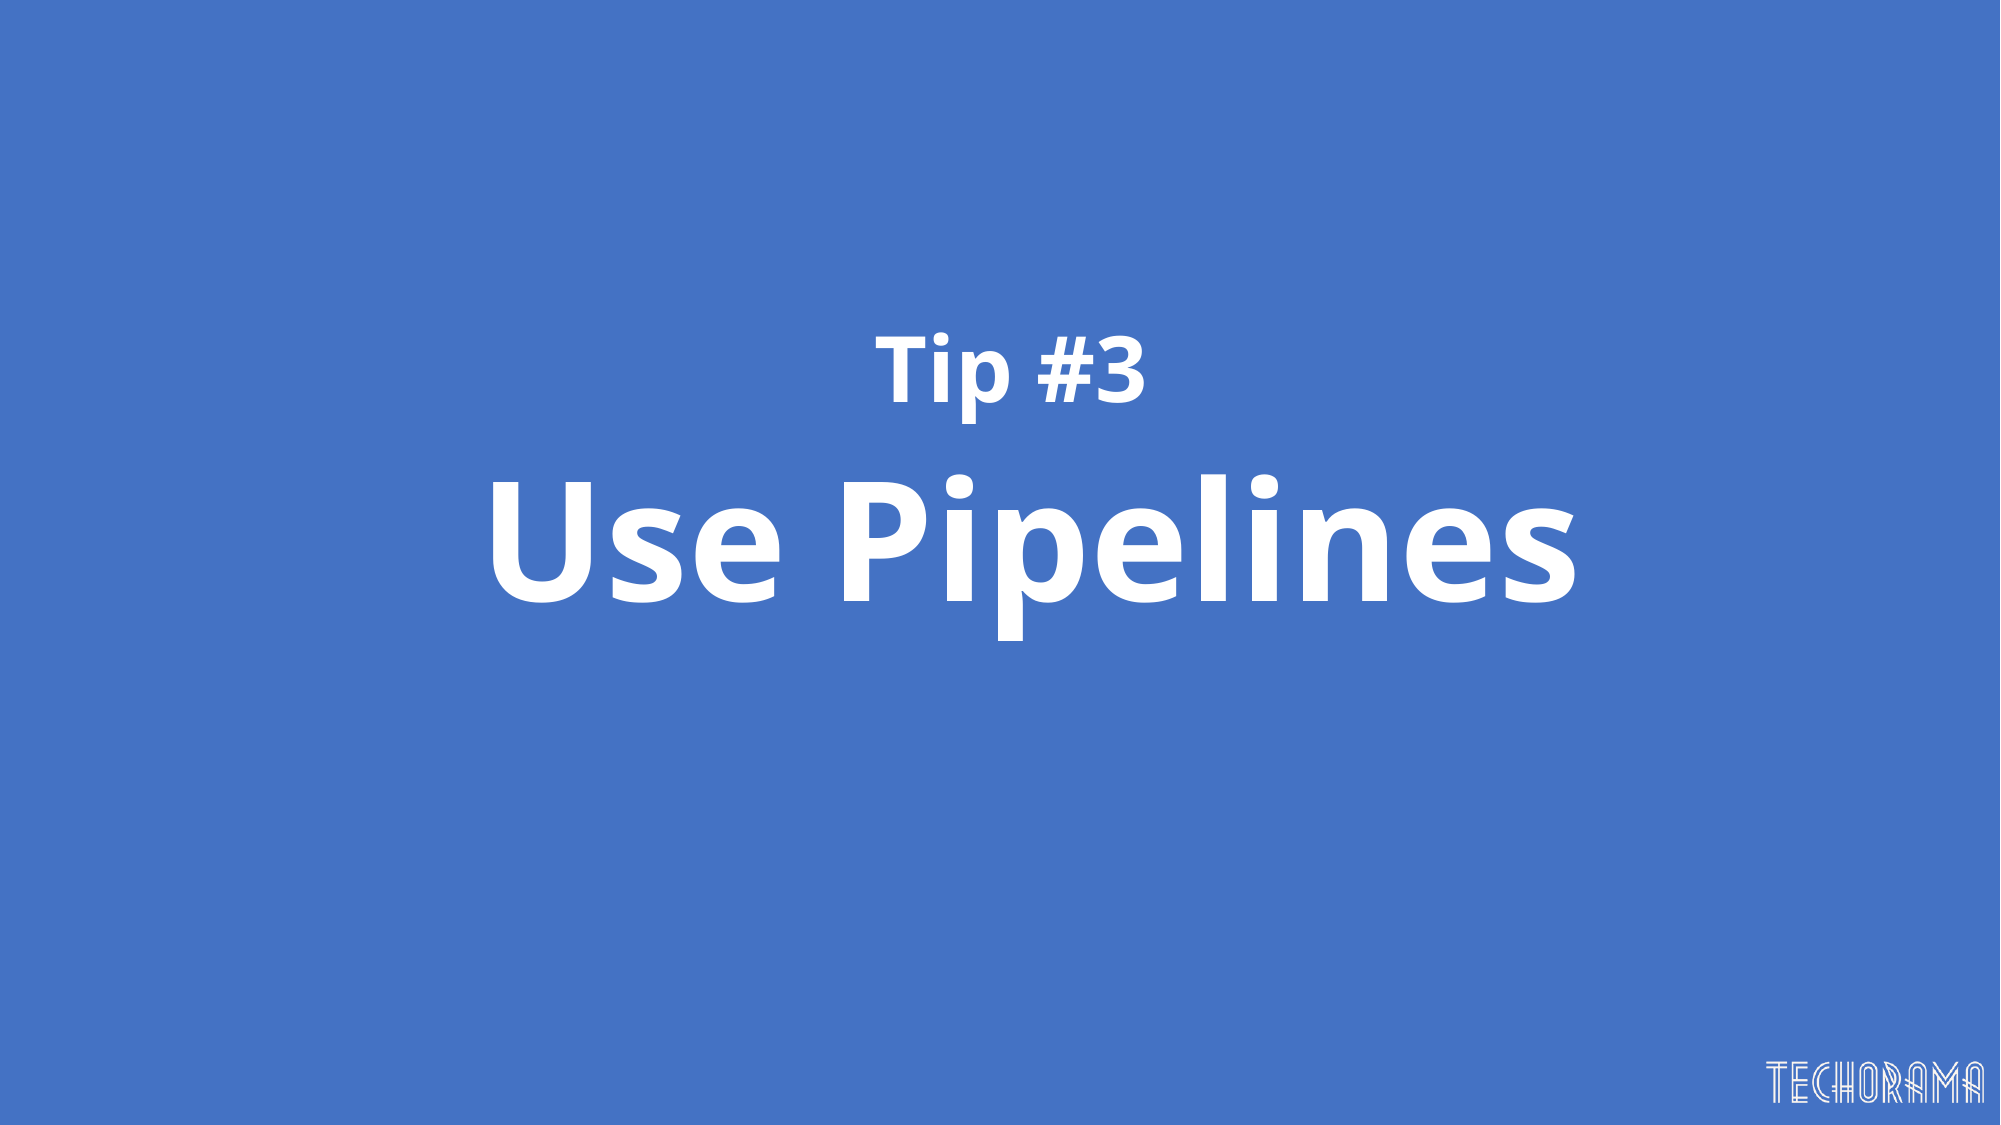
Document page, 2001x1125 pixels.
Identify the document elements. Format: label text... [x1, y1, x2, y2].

text_box Use Pipelines [208, 427, 1853, 642]
text_box Tip #3 [189, 303, 1834, 428]
picture [1766, 1061, 1984, 1103]
